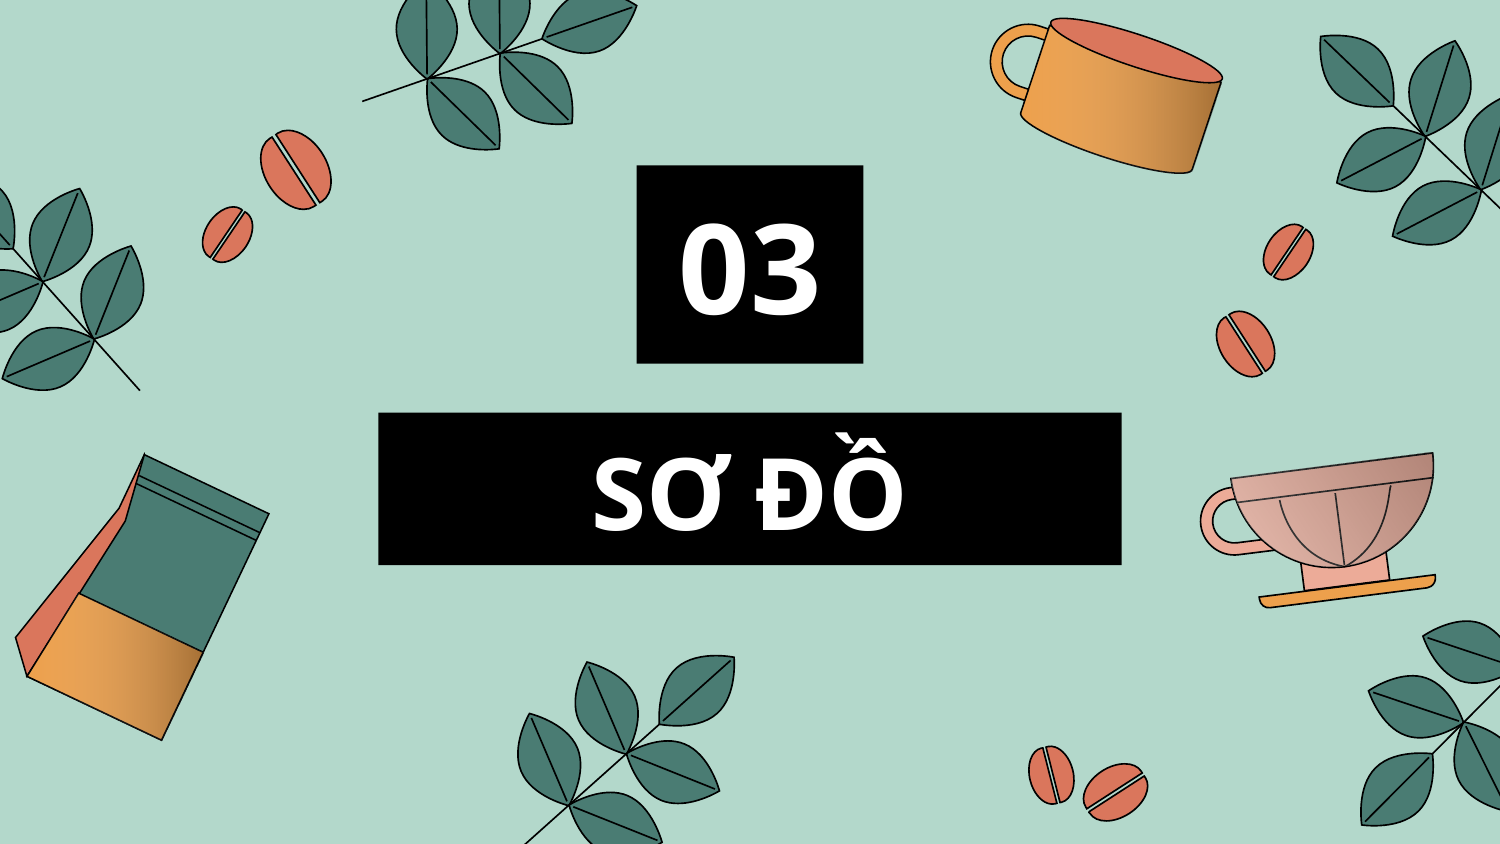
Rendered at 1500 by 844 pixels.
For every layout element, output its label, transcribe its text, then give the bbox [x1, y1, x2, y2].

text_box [1180, 376, 1494, 679]
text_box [1213, 216, 1325, 378]
title 03 [636, 165, 864, 364]
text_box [985, 24, 1214, 153]
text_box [191, 130, 335, 271]
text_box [15, 454, 270, 741]
title SƠ ĐỒ [378, 412, 1122, 566]
